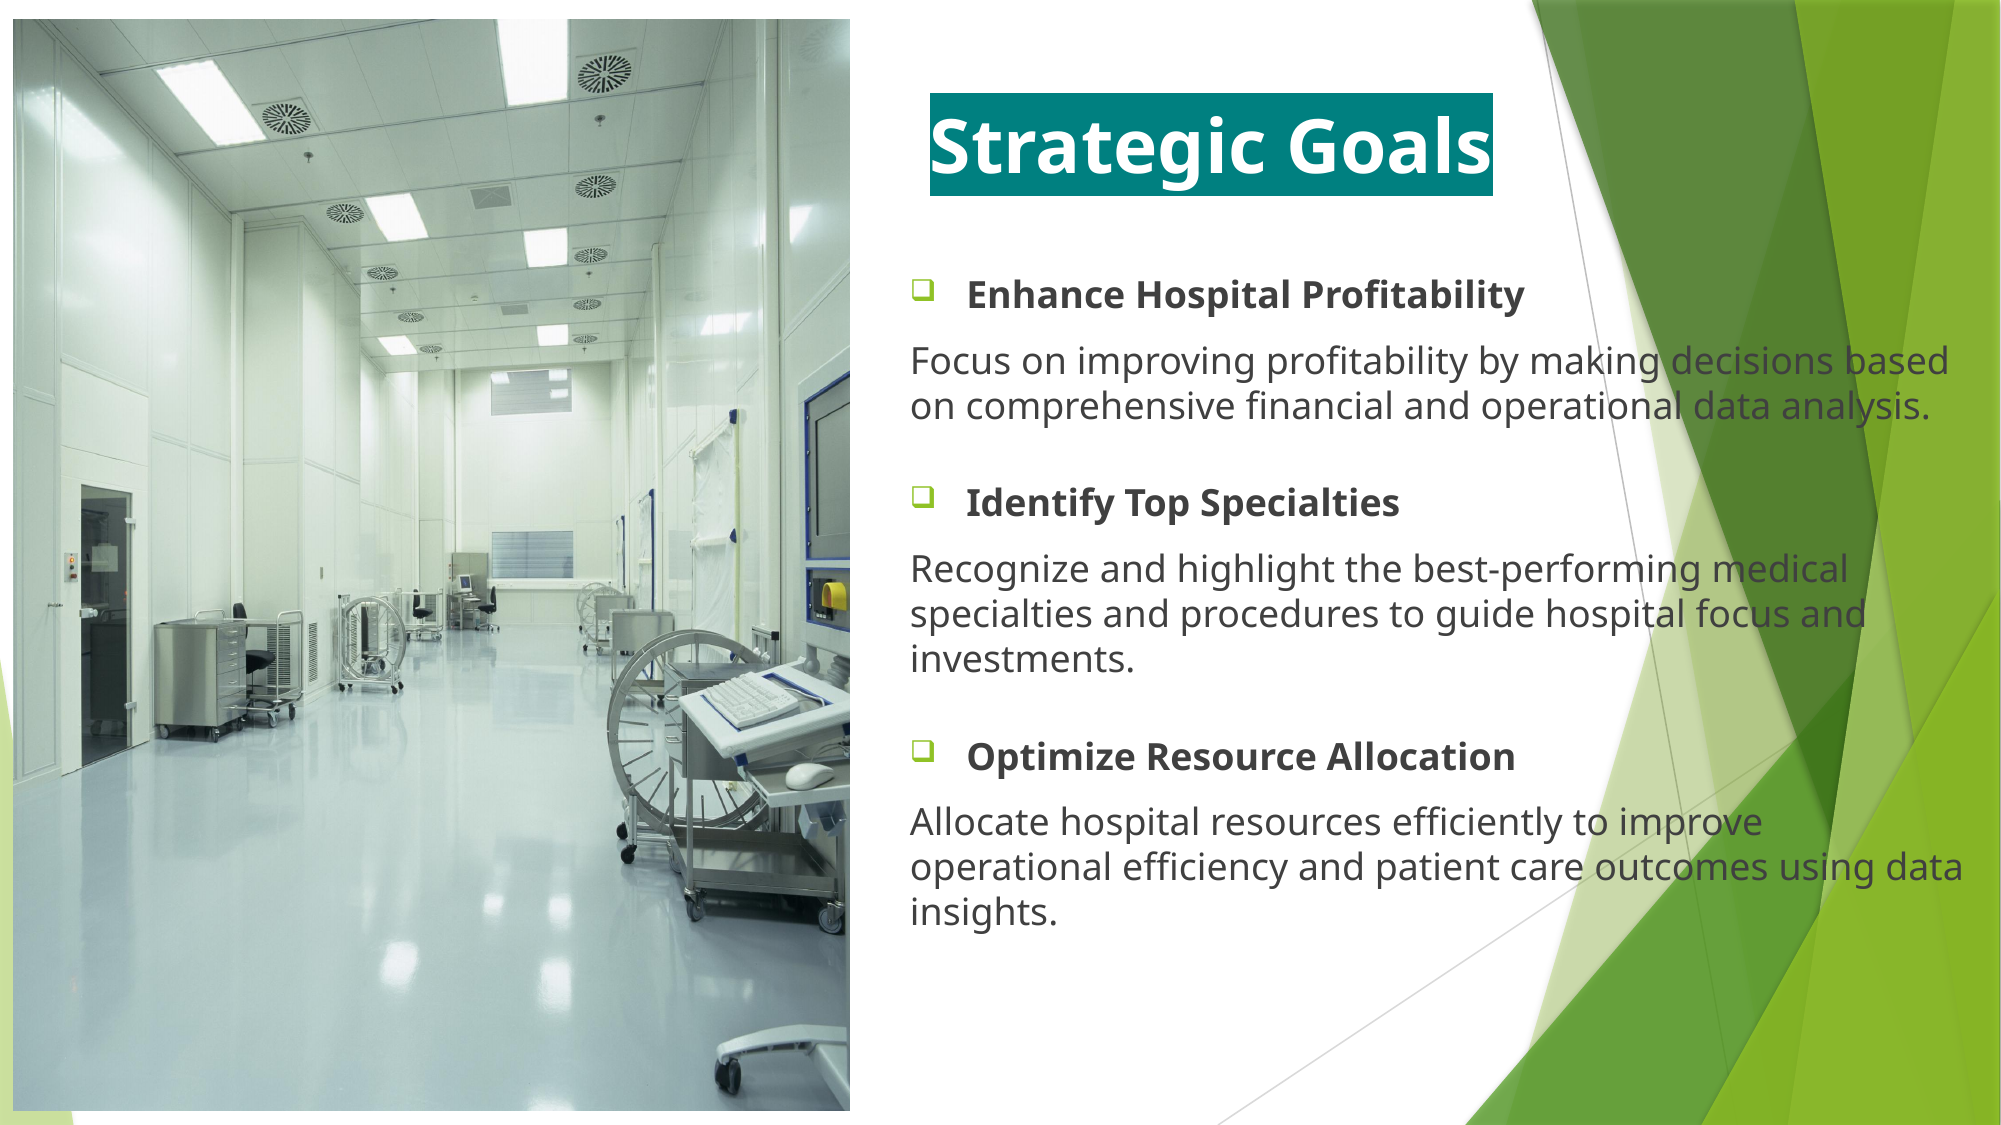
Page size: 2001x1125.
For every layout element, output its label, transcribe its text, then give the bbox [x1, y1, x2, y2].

list Enhance Hospital Profitability Focus on improving profitability by making decisions based on comprehensive financial and operational data analysis. Identify Top Specialties Recognize and highlight the best-performing medical specialties and procedures to guide hospital focus and investments. Optimize Resource Allocation Allocate hospital resources efficiently to improve operational efficiency and patient care outcomes using data insights. [895, 264, 1987, 1013]
picture [12, 19, 851, 1112]
title Strategic Goals [914, 80, 1899, 197]
